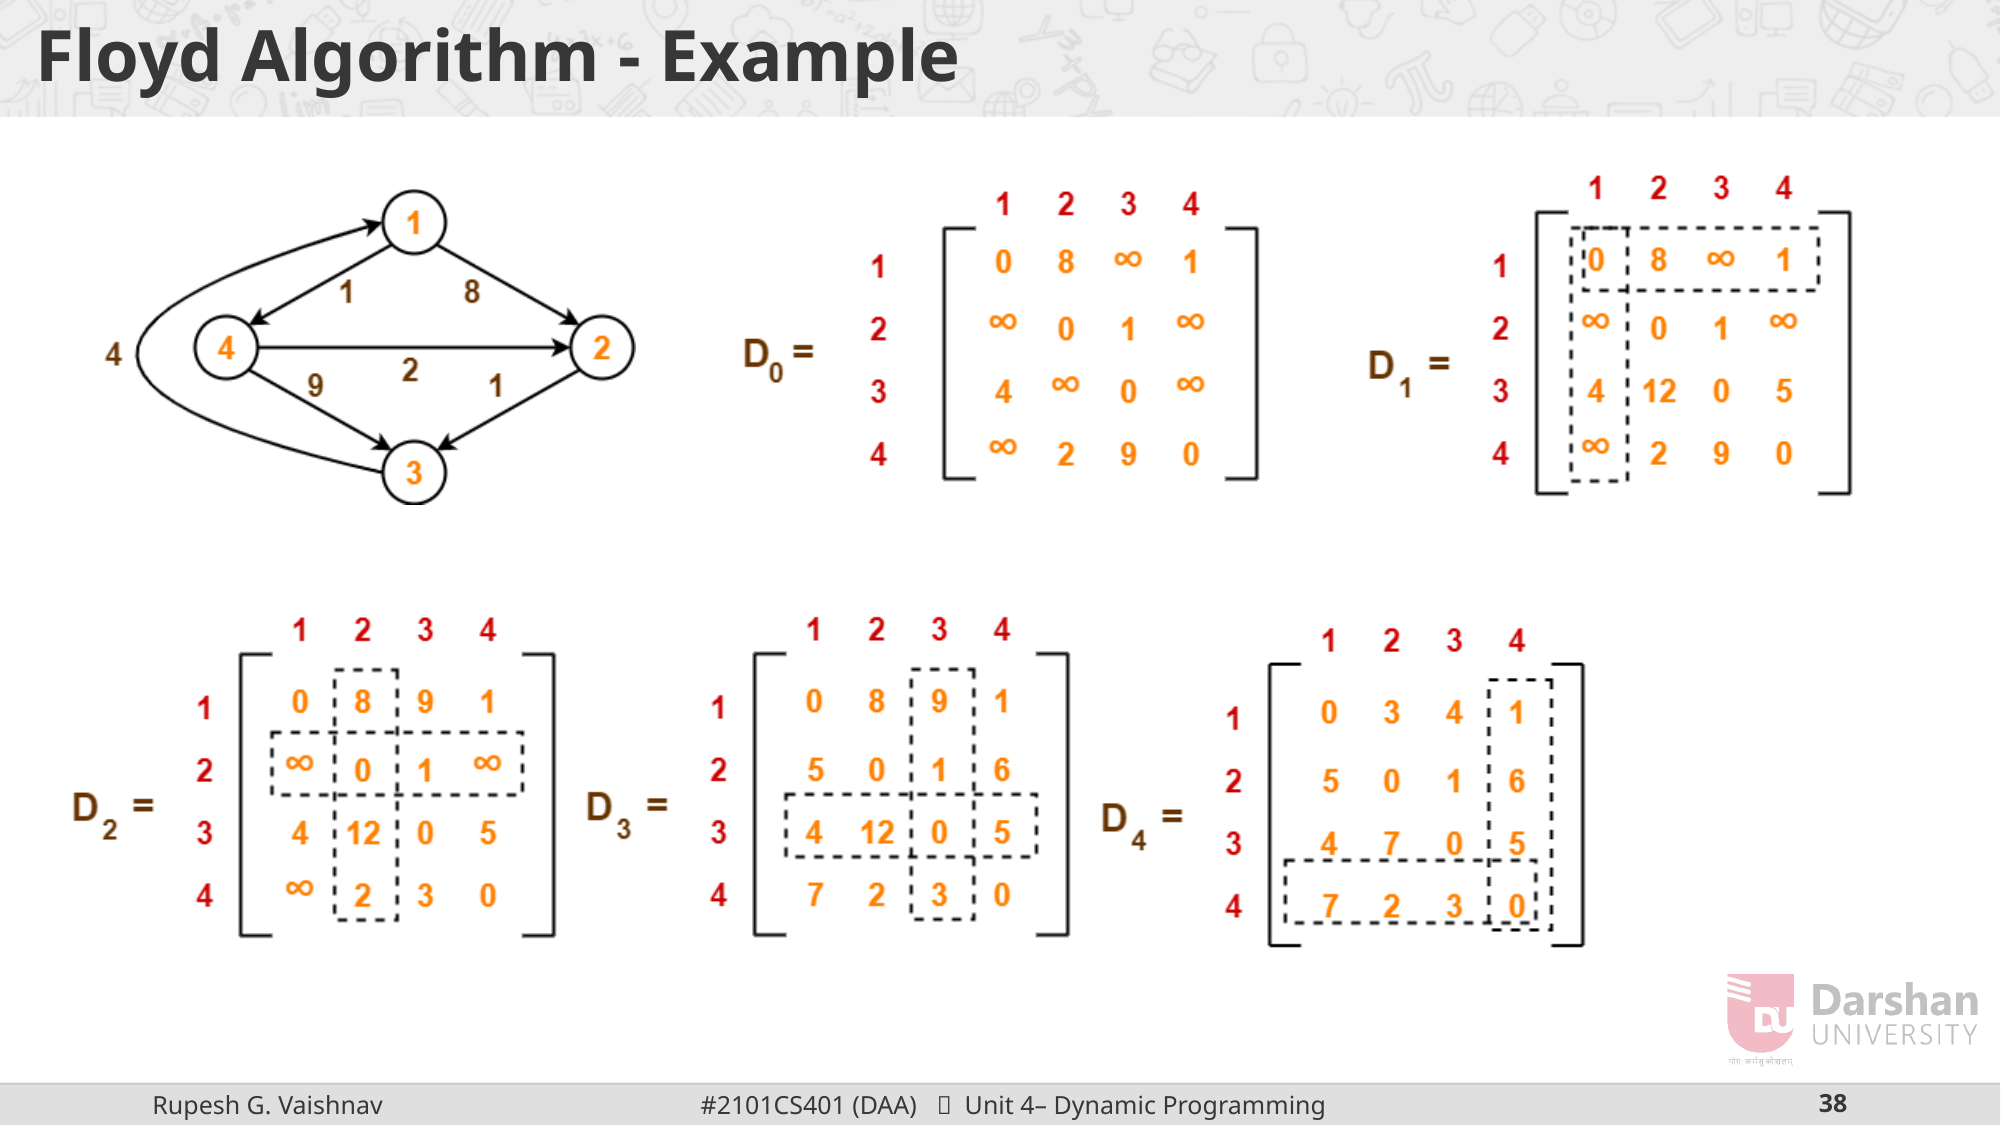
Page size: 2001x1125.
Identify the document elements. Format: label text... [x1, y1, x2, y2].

picture [68, 580, 558, 992]
picture [582, 574, 1072, 972]
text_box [1724, 972, 1981, 1068]
picture [85, 189, 636, 505]
picture [739, 181, 1261, 483]
picture [1364, 165, 1854, 533]
picture [1097, 597, 1587, 949]
title Floyd Algorithm - Example [0, 0, 2000, 117]
